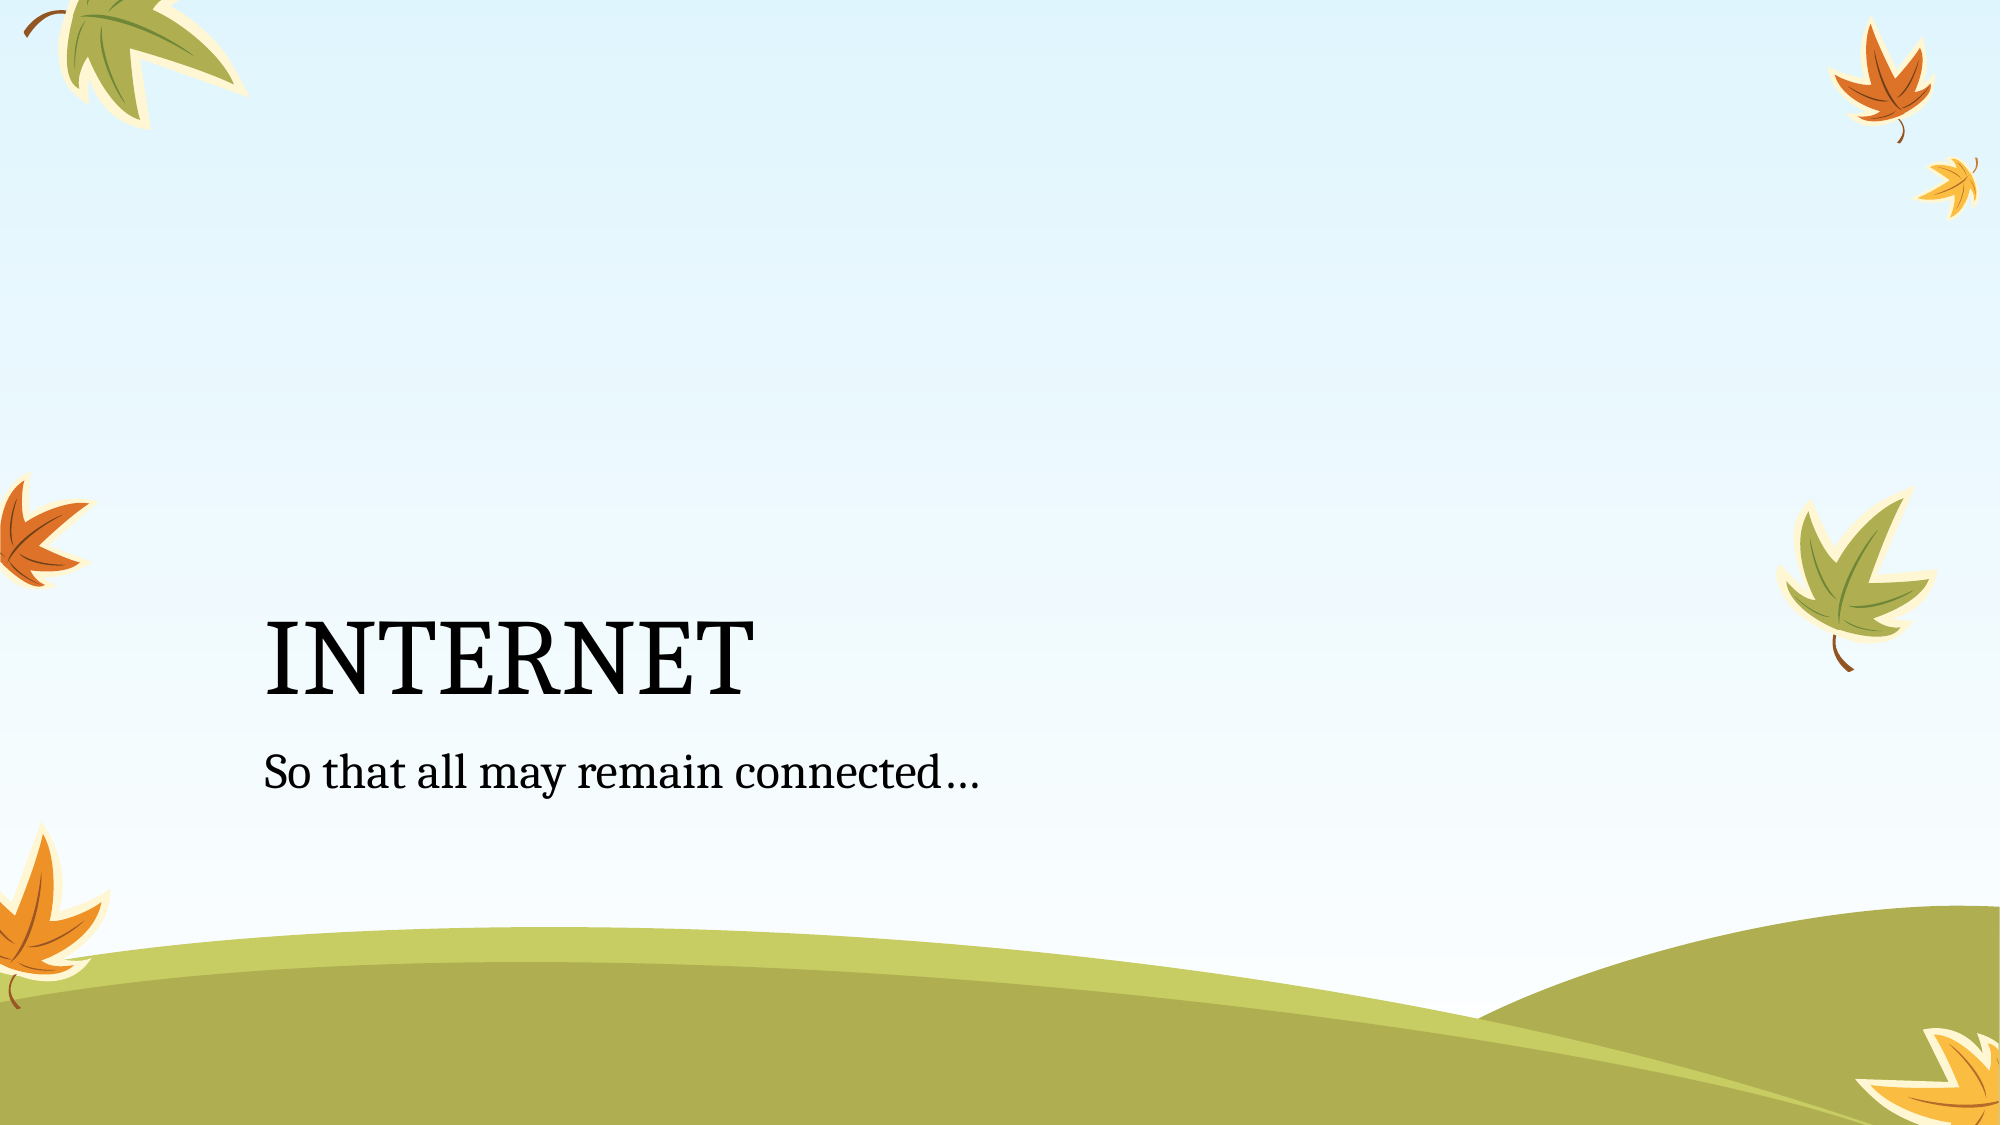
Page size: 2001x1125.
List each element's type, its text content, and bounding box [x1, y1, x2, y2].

title INTERNET [249, 243, 1750, 725]
list So that all may remain connected… [249, 730, 1750, 925]
